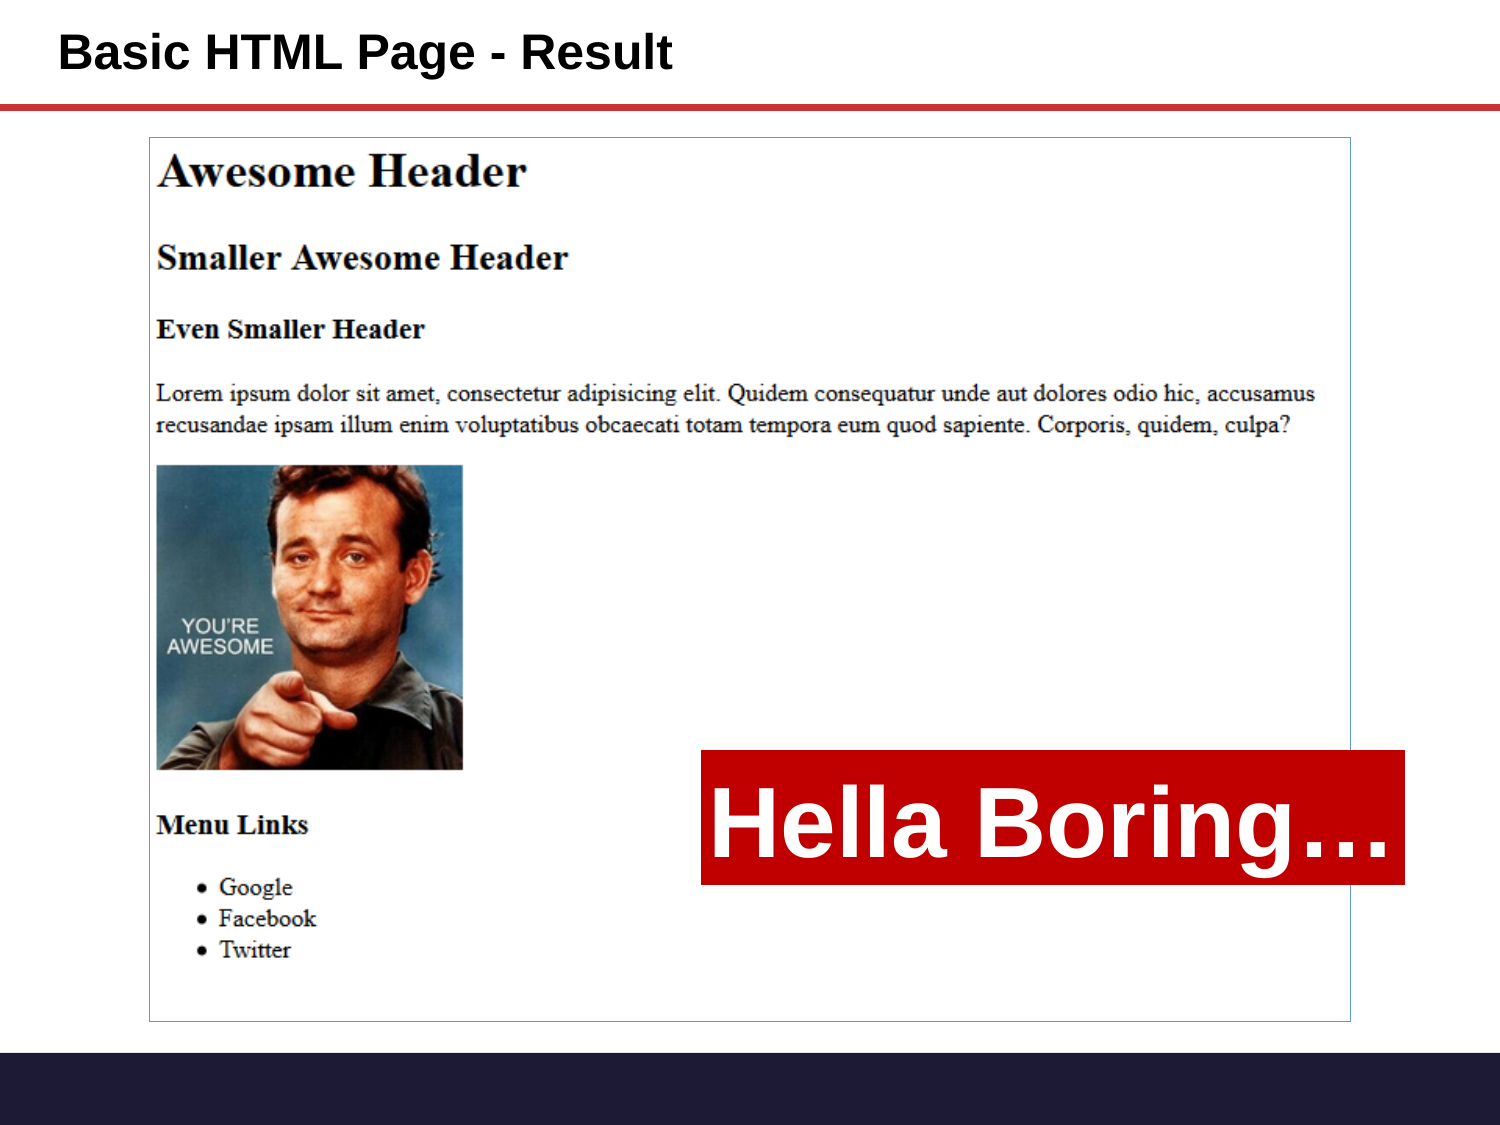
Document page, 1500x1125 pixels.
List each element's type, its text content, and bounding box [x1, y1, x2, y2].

picture [148, 137, 1351, 1023]
title Basic HTML Page - Result [49, 0, 948, 108]
text_box Hella Boring… [1351, 750, 1405, 885]
